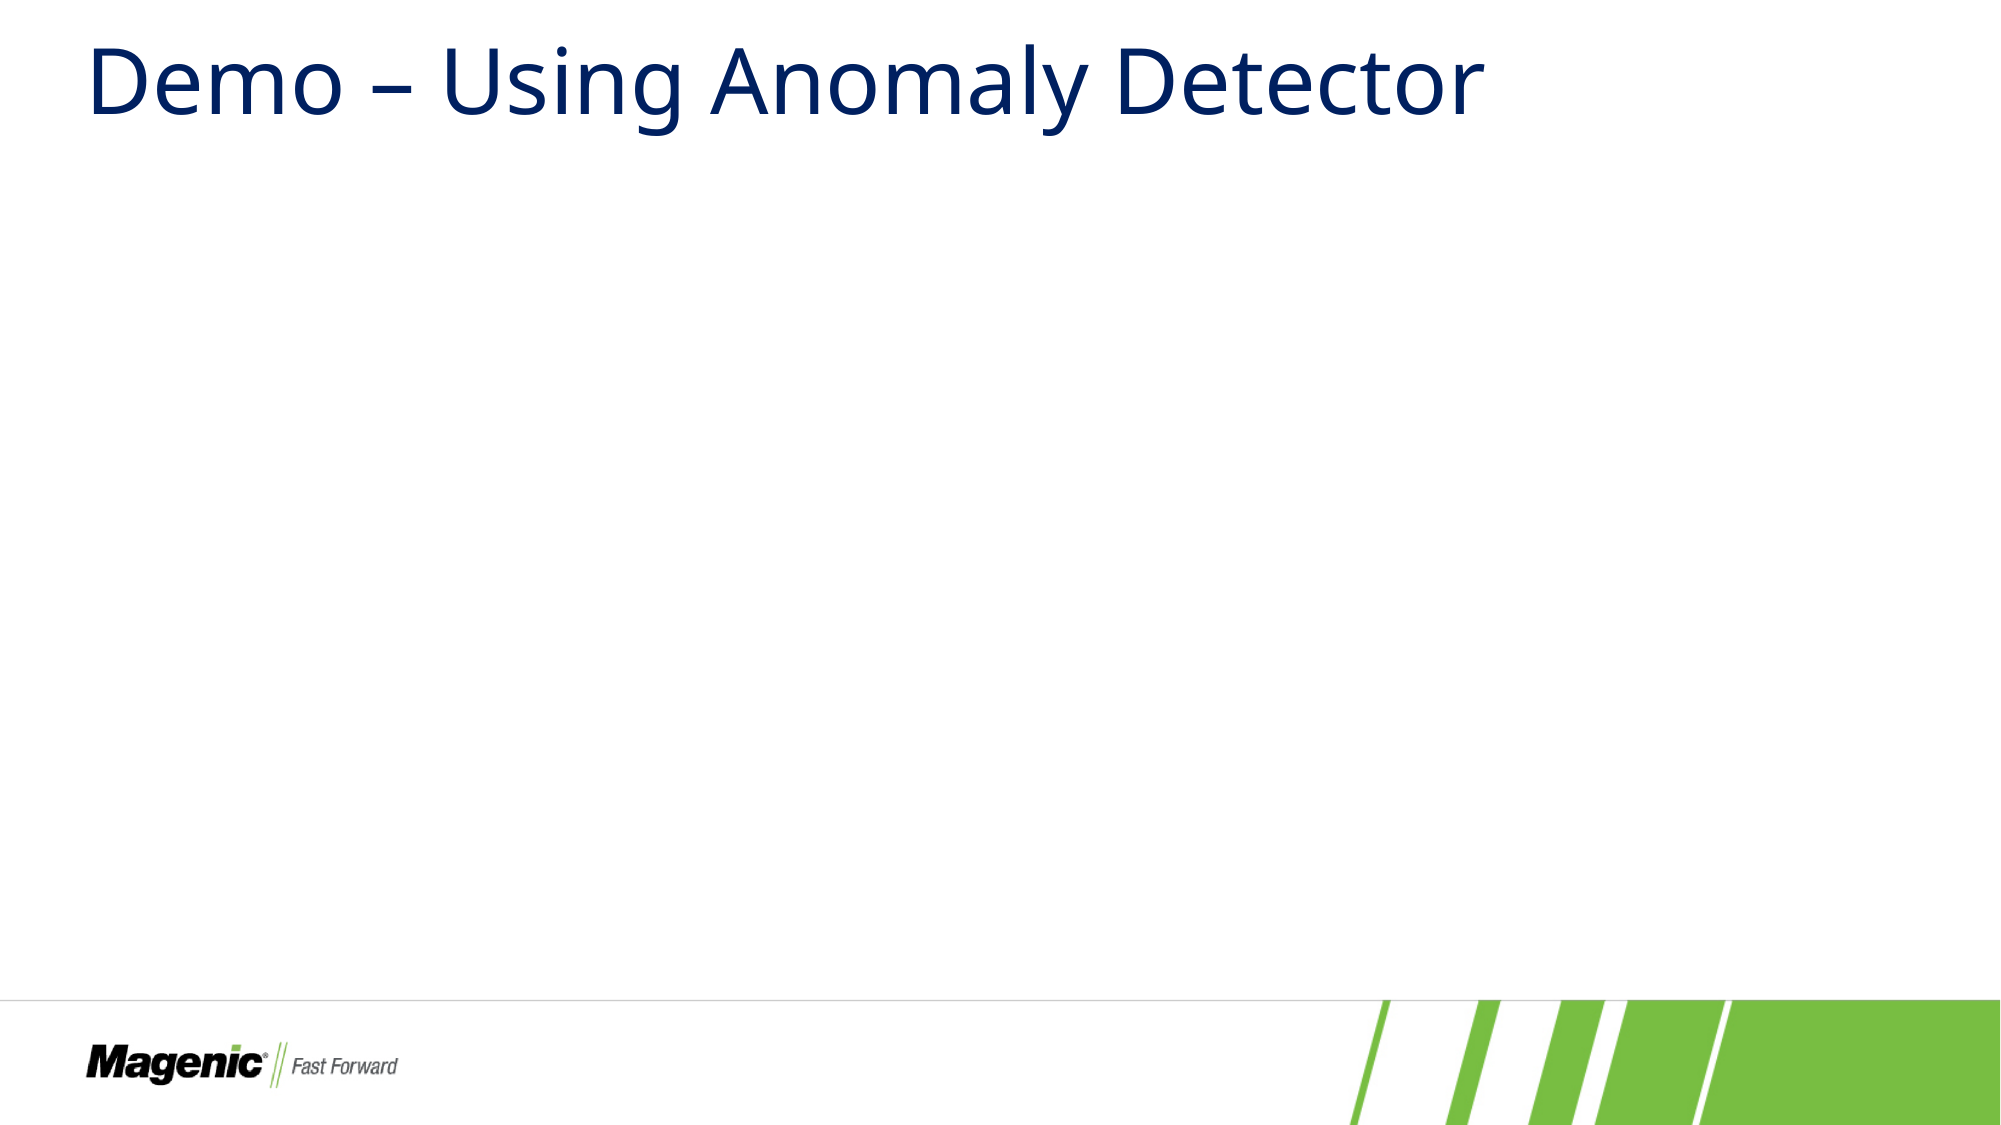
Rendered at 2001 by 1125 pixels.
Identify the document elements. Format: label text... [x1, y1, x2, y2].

title Demo – Using Anomaly Detector [70, 43, 1946, 128]
picture [0, 0, 2001, 1125]
